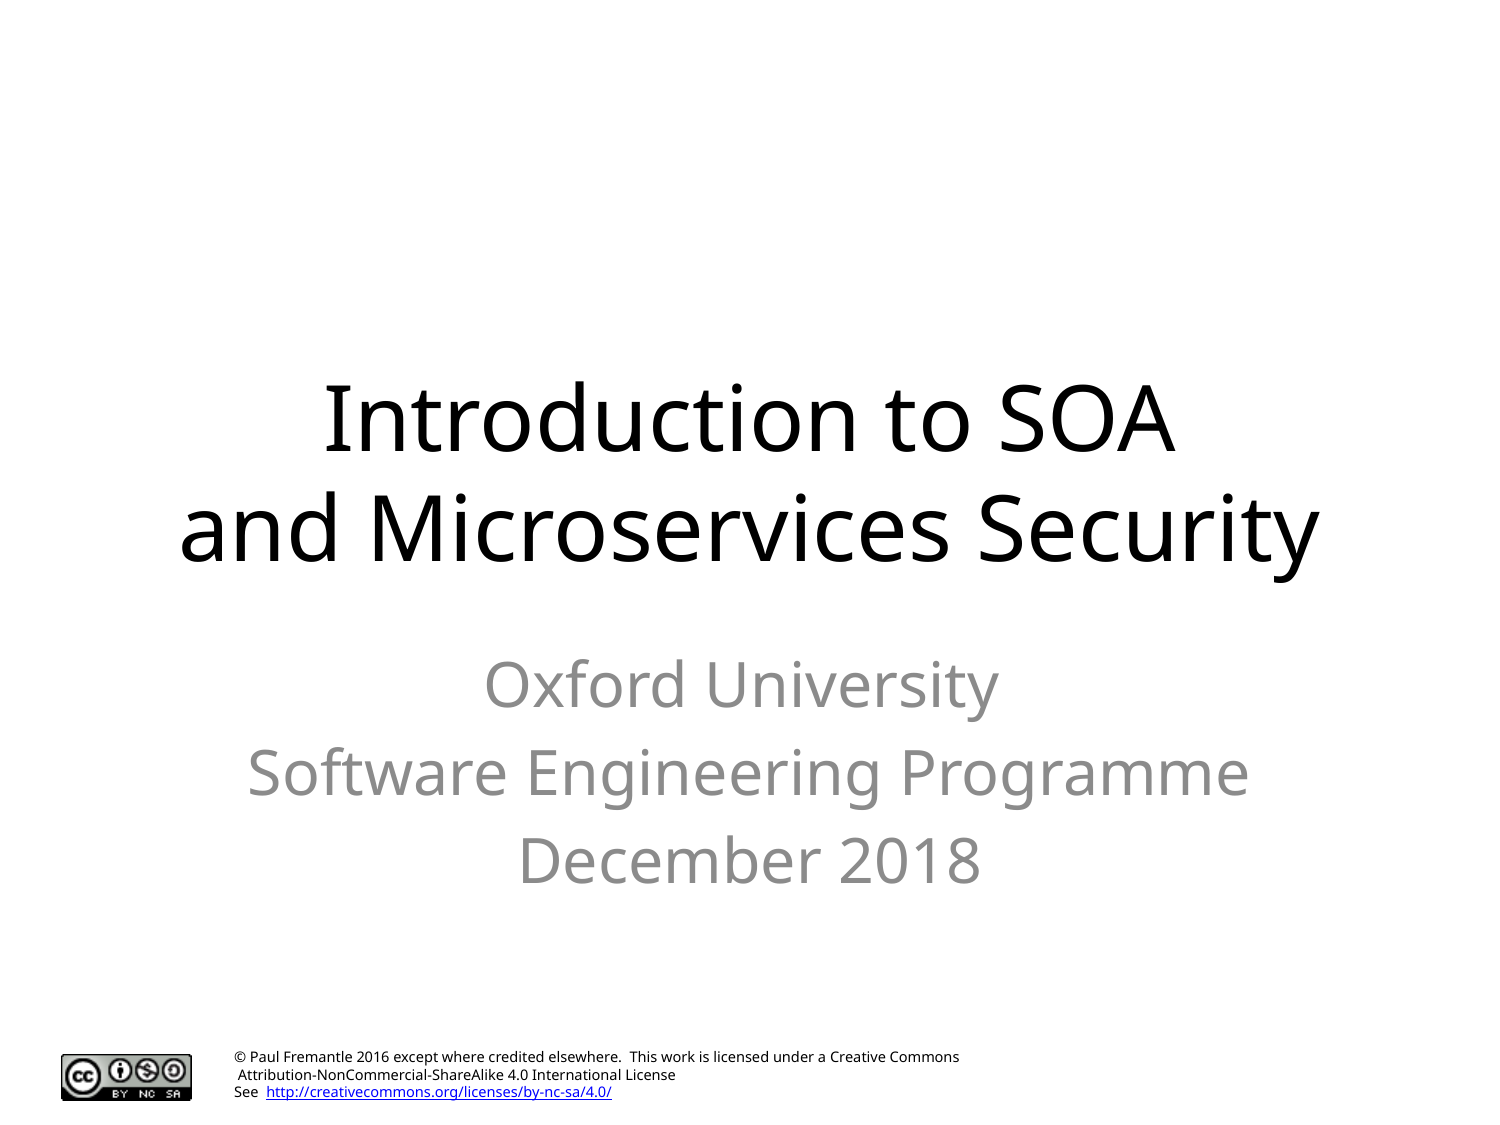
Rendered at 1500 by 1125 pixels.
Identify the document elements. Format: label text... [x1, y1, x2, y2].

picture [61, 1054, 192, 1101]
subtitle Oxford University Software Engineering Programme December 2018 [225, 637, 1275, 925]
title Introduction to SOA and Microservices Security [112, 349, 1388, 591]
